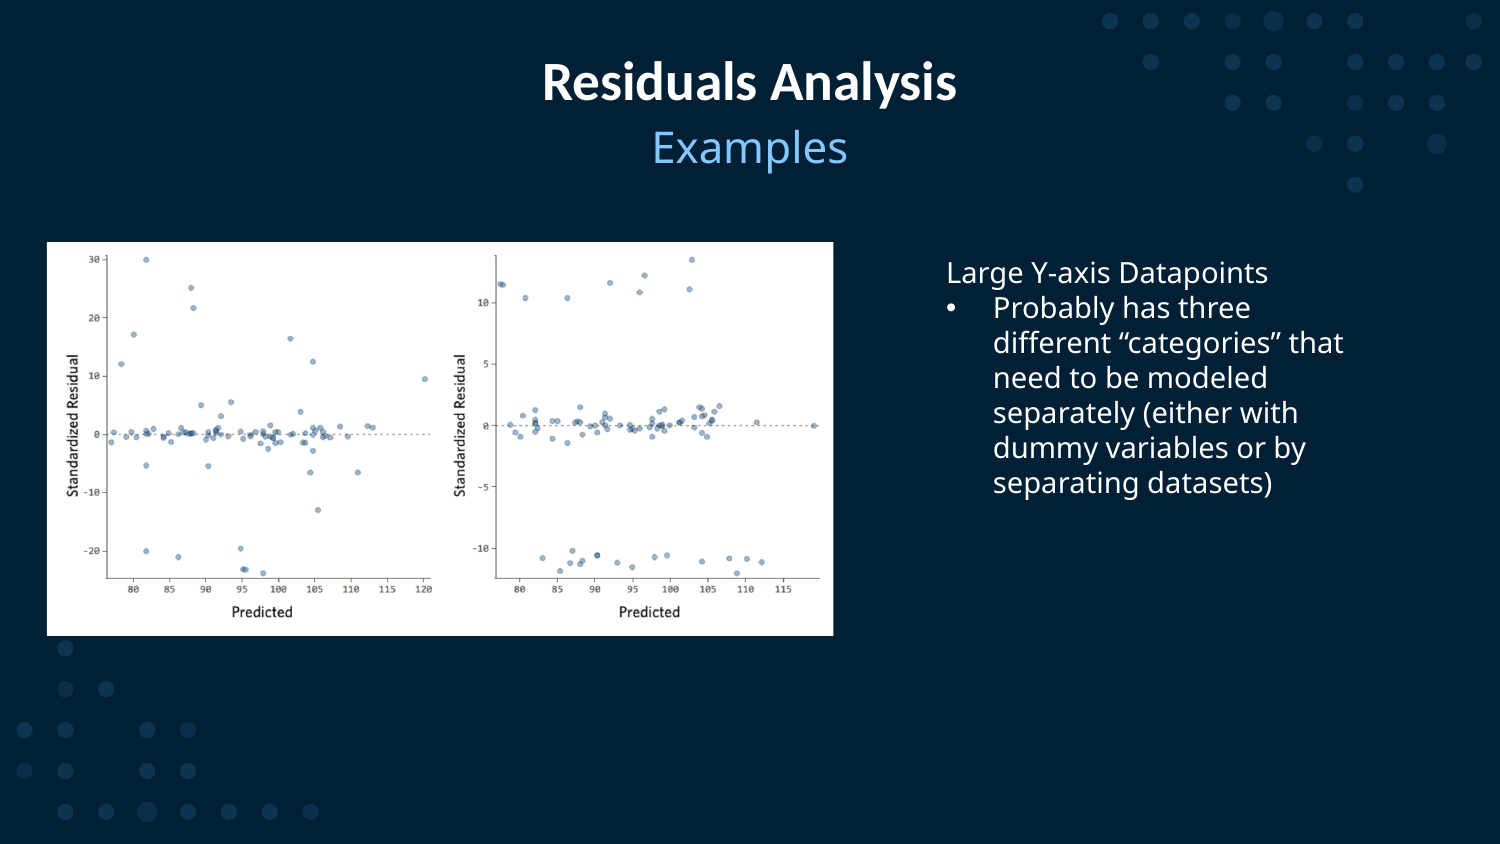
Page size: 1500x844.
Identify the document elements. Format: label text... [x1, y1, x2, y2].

picture [46, 242, 834, 636]
list Examples [103, 120, 1397, 196]
title Residuals Analysis [103, 44, 1397, 120]
text_box Large Y-axis Datapoints Probably has three different “categories” that need to be modeled separately (either with dummy variables or by separating datasets) [931, 247, 1384, 507]
